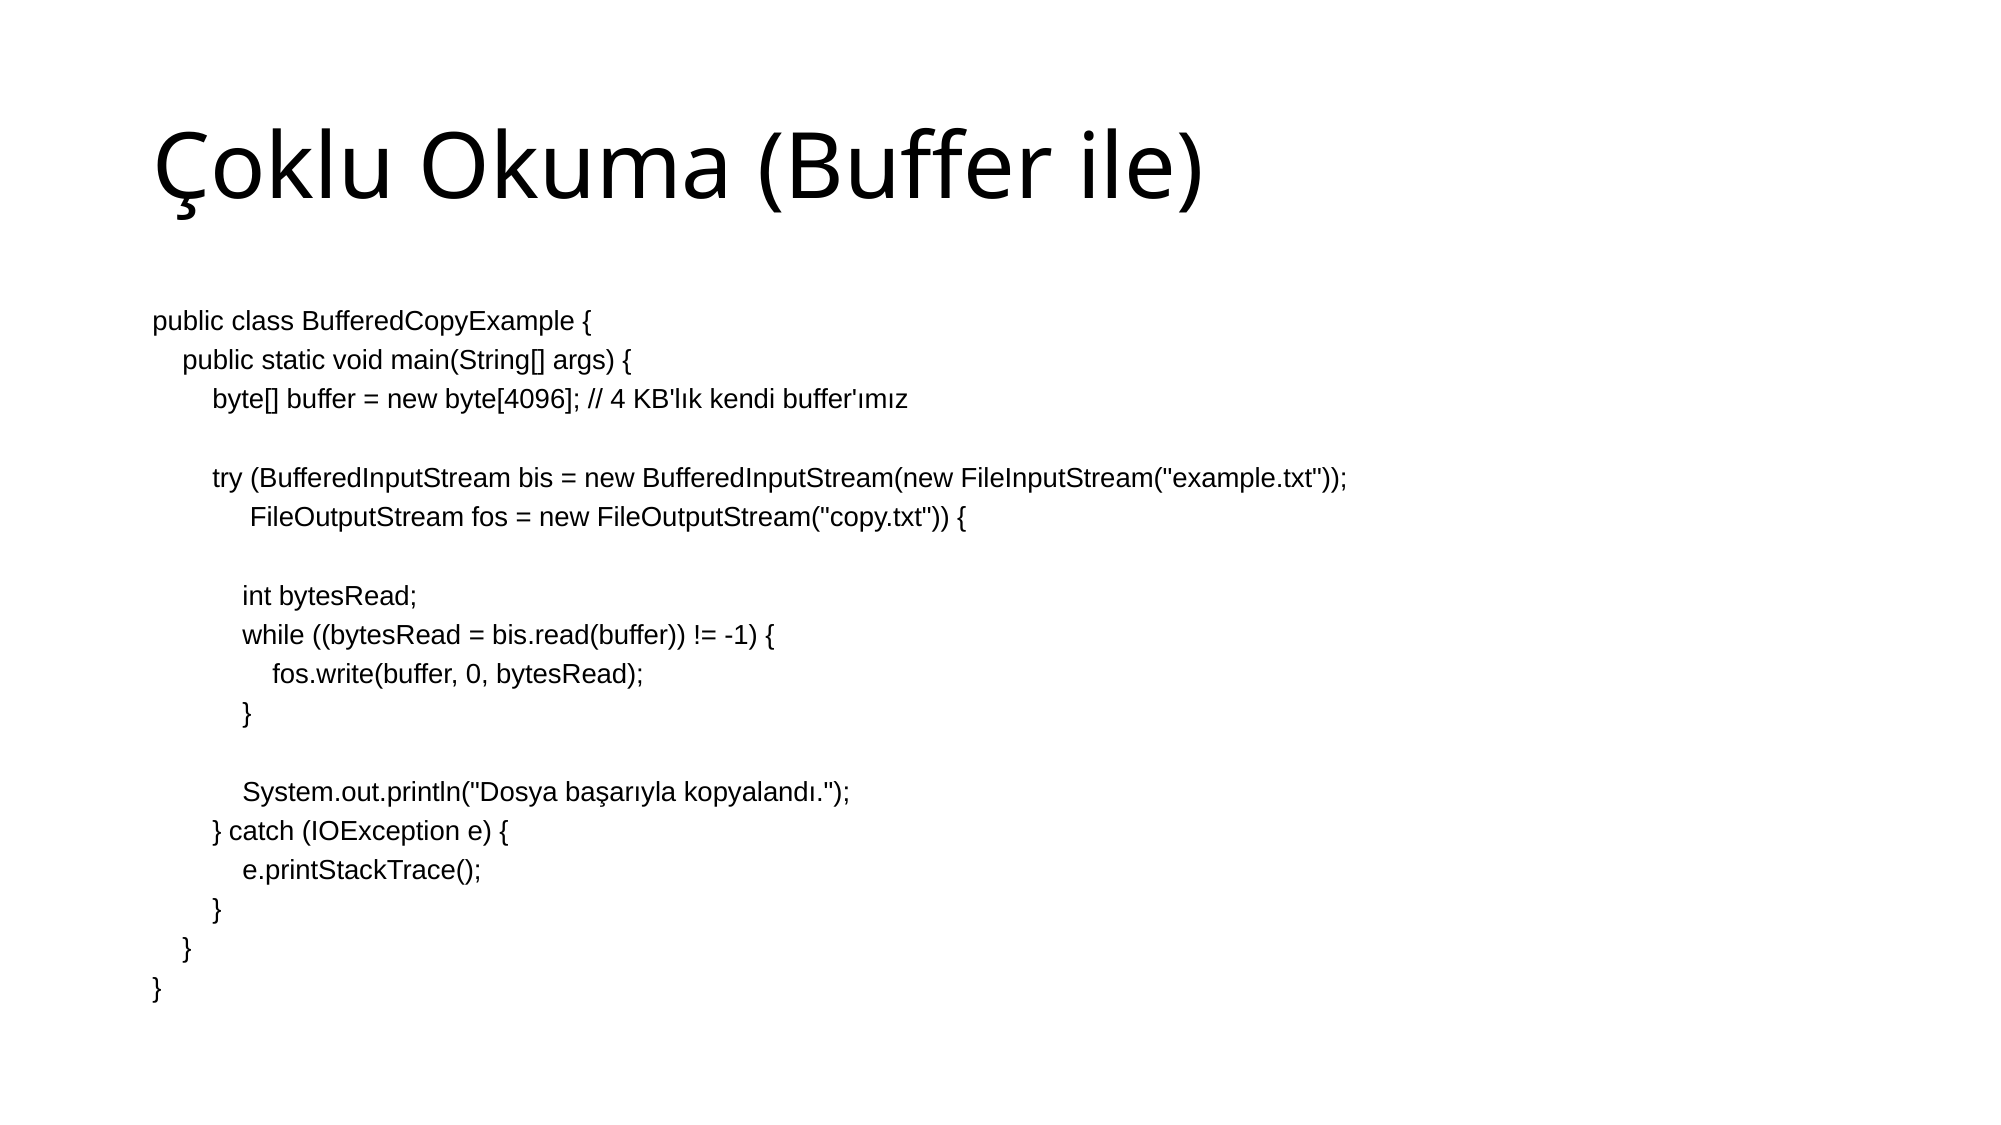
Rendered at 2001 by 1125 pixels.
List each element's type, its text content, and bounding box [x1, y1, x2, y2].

title Çoklu Okuma (Buffer ile) [137, 59, 1863, 278]
list public class BufferedCopyExample { public static void main(String[] args) { byte[] buffer = new byte[4096]; // 4 KB'lık kendi buffer'ımız try (BufferedInputStream bis = new BufferedInputStream(new FileInputStream("example.txt")); FileOutputStream fos = new FileOutputStream("copy.txt")) { int bytesRead; while ((bytesRead = bis.read(buffer)) != -1) { fos.write(buffer, 0, bytesRead); } System.out.println("Dosya başarıyla kopyalandı."); } catch (IOException e) { e.printStackTrace(); } } } [137, 299, 1863, 1014]
